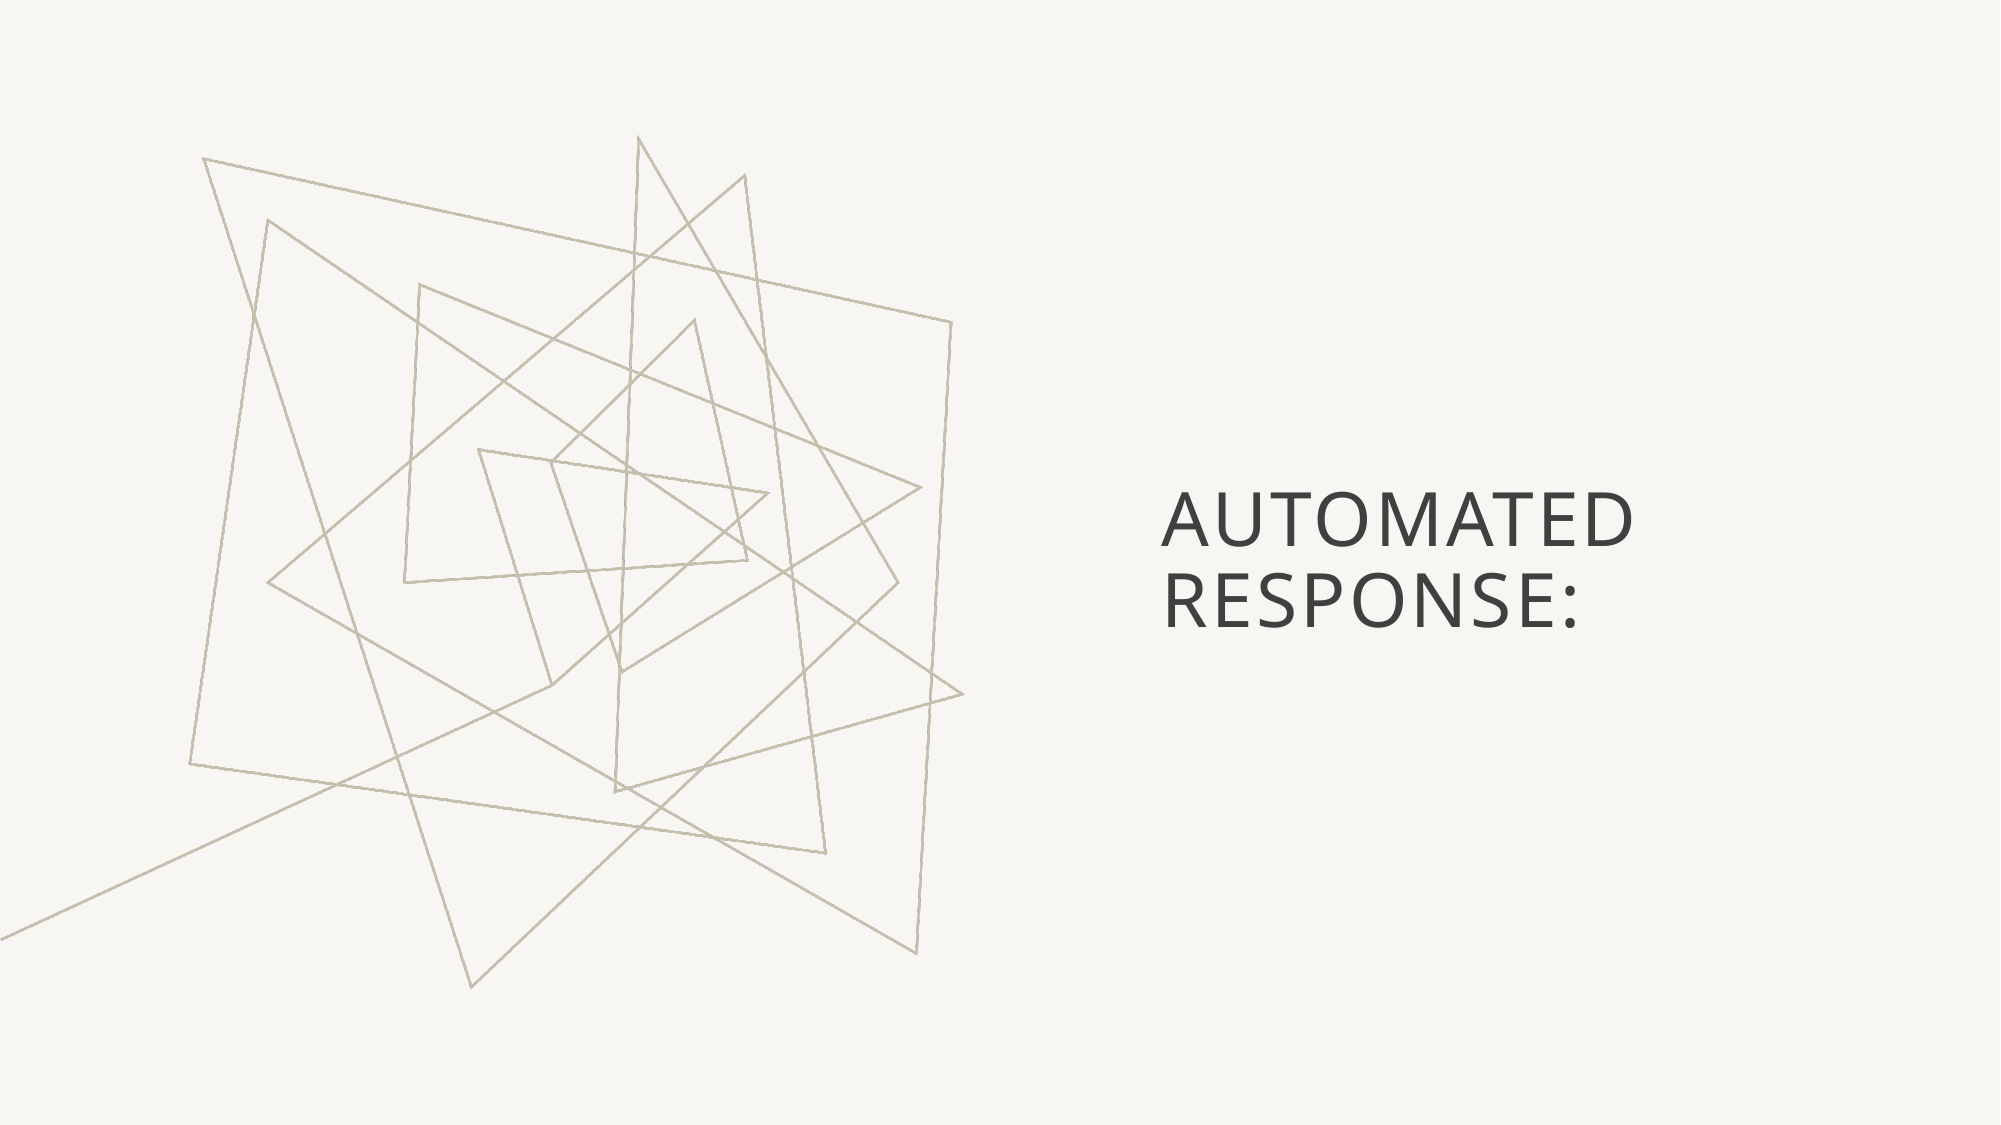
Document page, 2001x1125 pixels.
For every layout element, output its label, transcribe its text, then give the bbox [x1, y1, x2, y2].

title Automated Response: [1146, 421, 1833, 704]
picture [0, 135, 965, 989]
